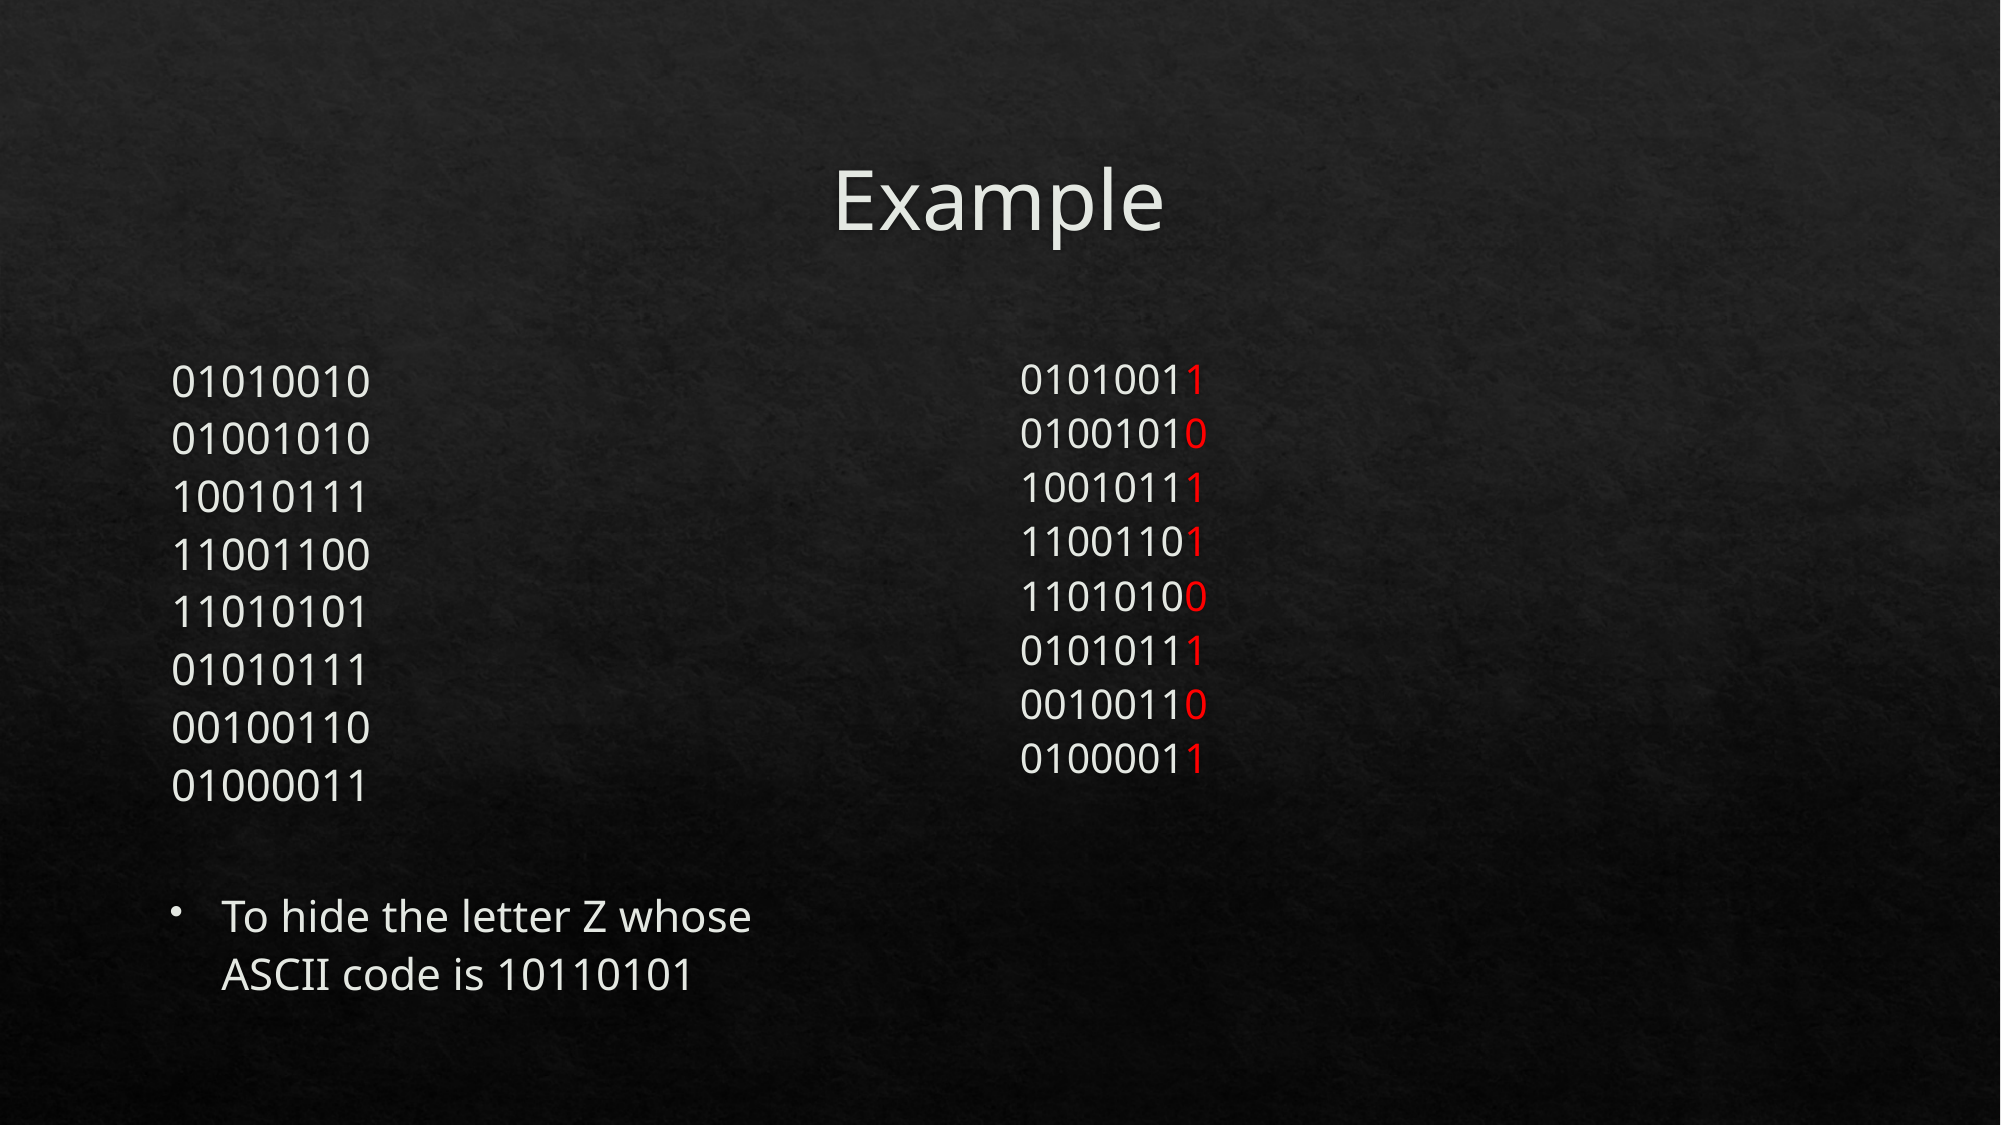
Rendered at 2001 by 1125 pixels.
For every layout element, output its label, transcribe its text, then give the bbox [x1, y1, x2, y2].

list 01010010 01001010 10010111 11001100 11010101 01010111 00100110 01000011 To hide the letter Z whose ASCII code is 10110101 [149, 340, 835, 1025]
text_box 01010011 01001010 10010111 11001101 11010100 01010111 00100110 01000011 [999, 340, 1684, 910]
title Example [149, 99, 1849, 307]
